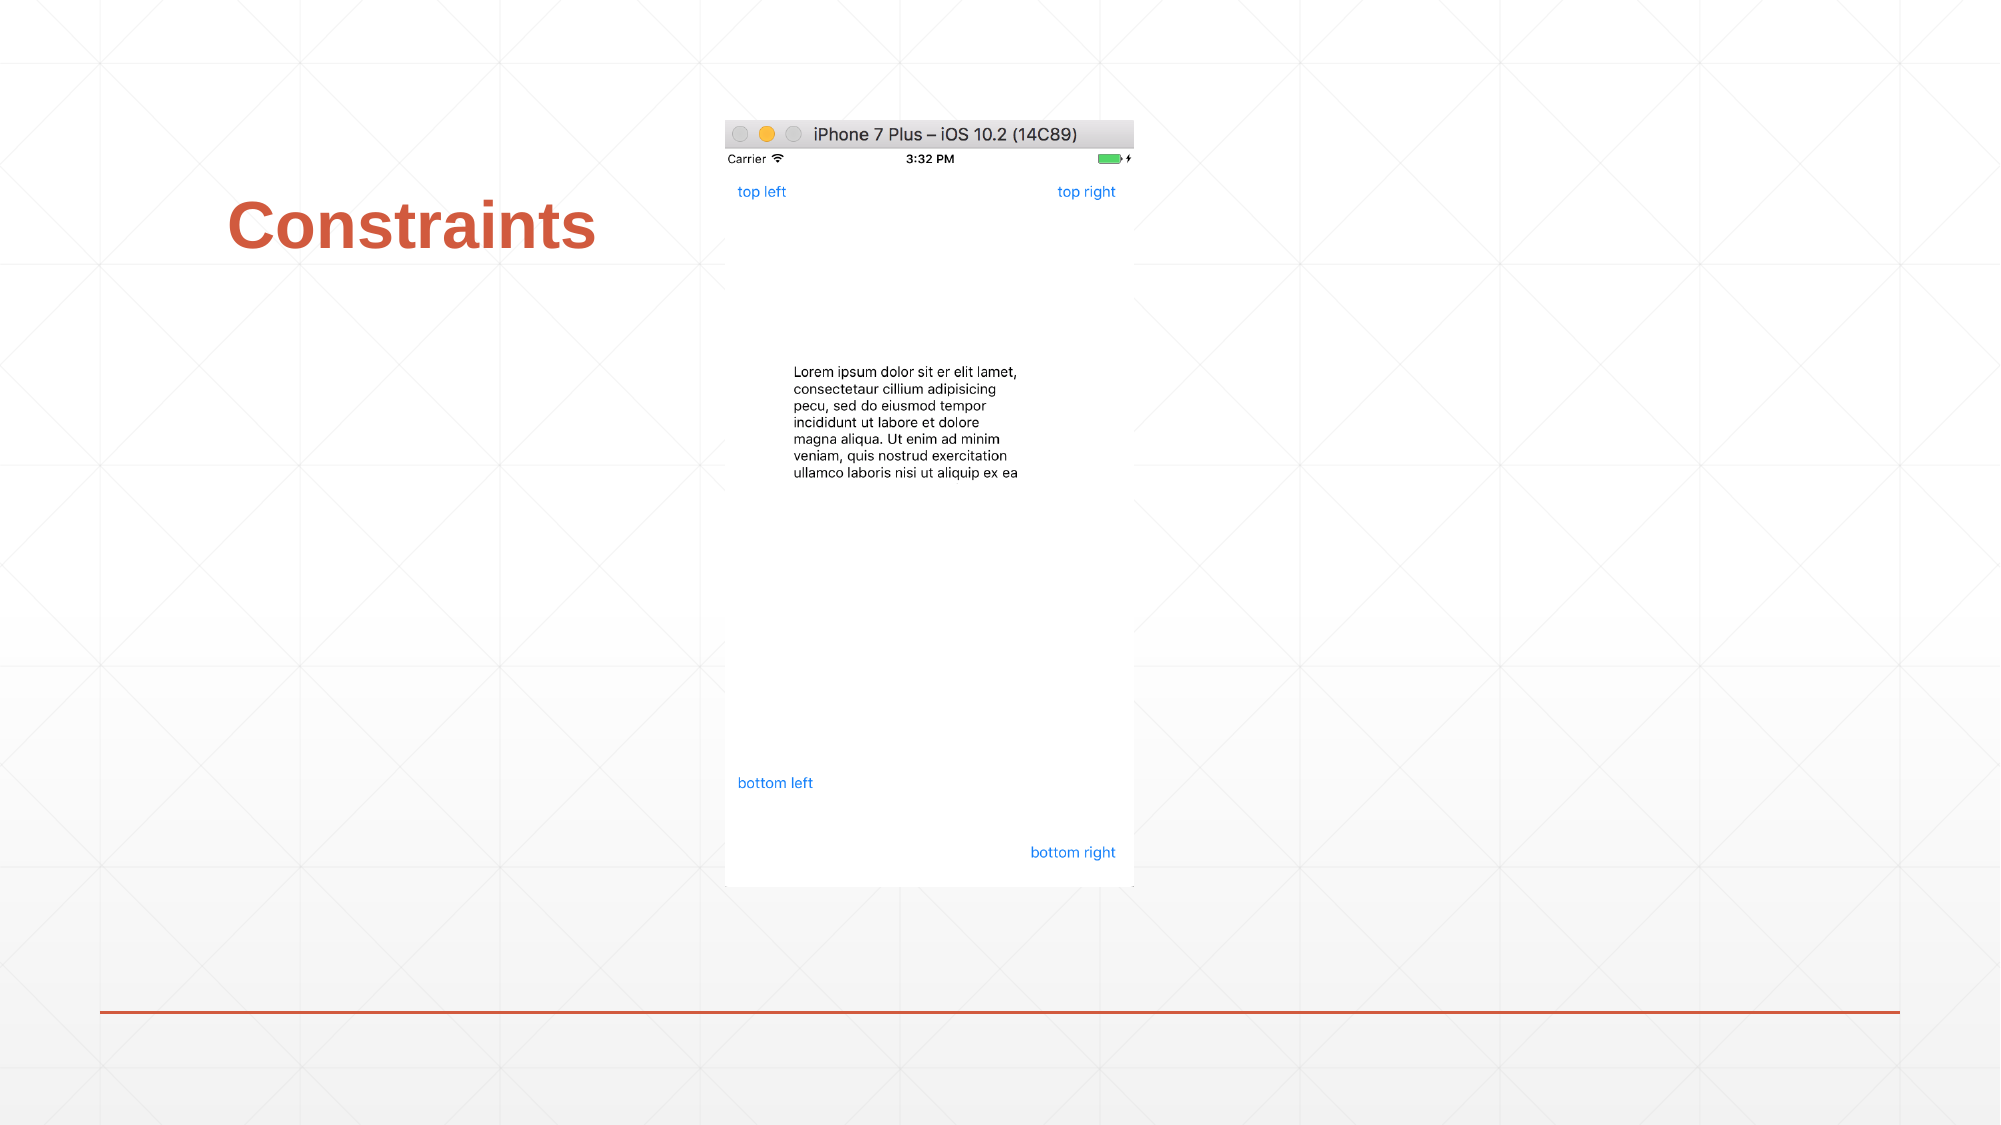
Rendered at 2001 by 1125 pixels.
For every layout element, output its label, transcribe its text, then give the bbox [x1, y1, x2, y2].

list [725, 120, 1134, 887]
title Constraints [212, 82, 1788, 271]
